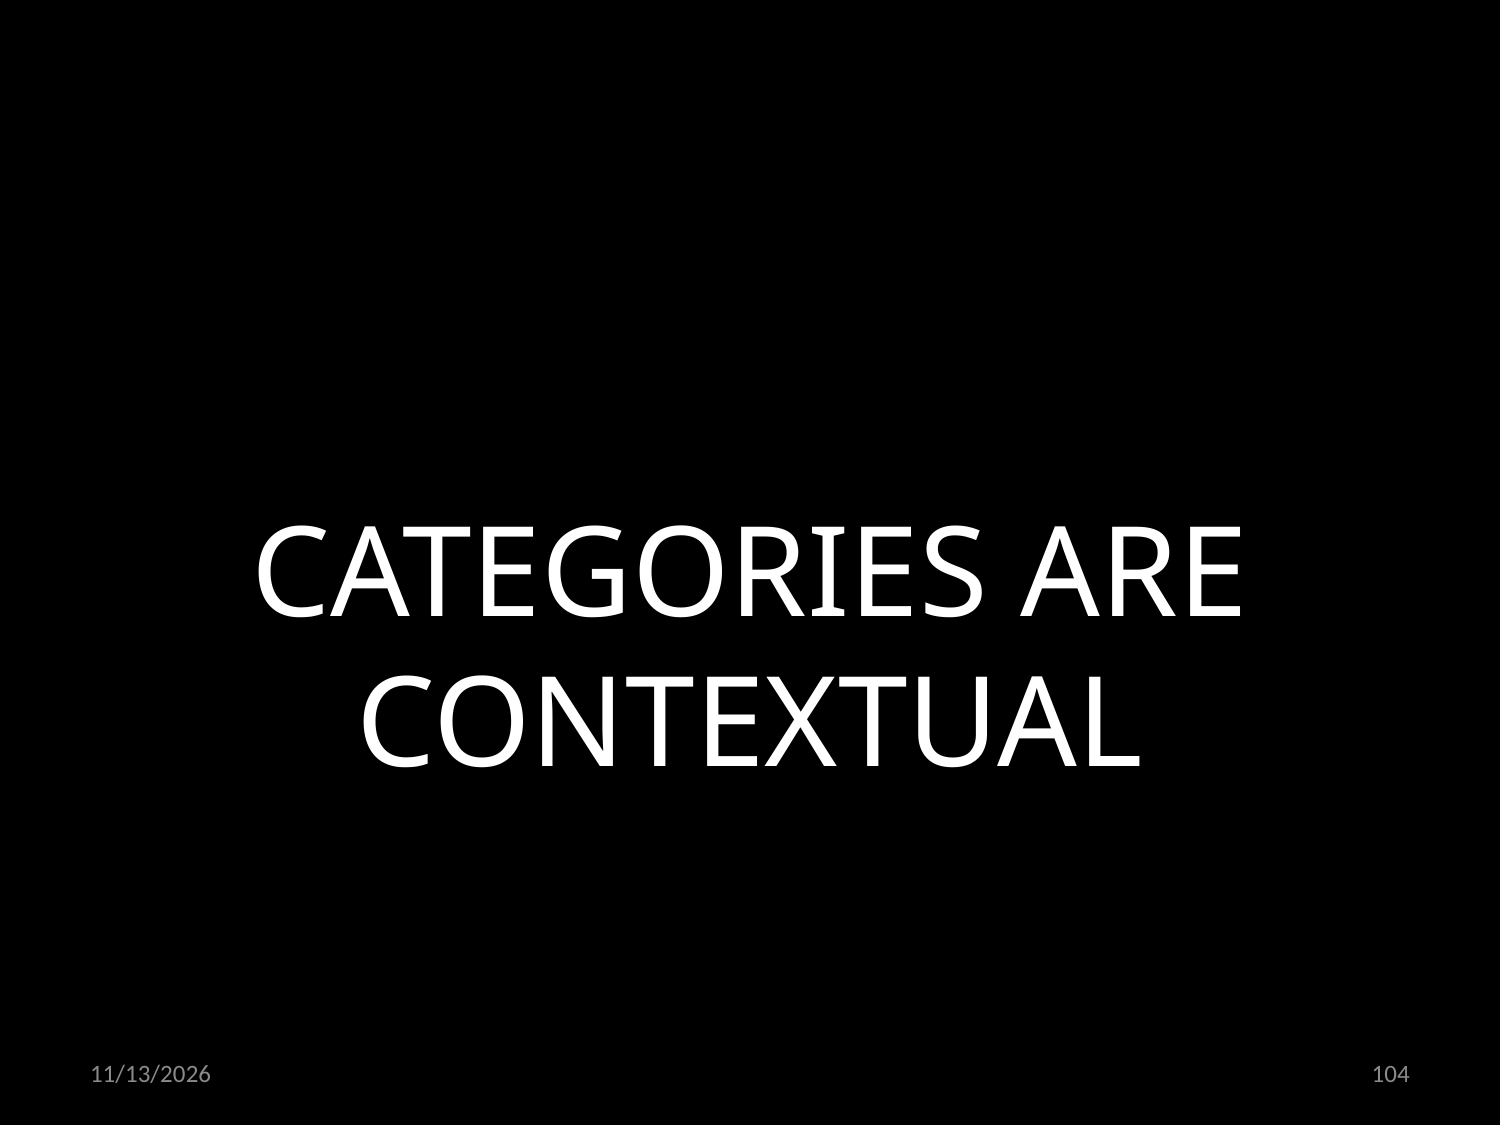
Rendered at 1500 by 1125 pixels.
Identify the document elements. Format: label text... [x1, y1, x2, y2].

list CATEGORIES ARE CONTEXTUAL [0, 484, 1500, 586]
slide_number 104 [1074, 1042, 1425, 1103]
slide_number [75, 1042, 425, 1103]
